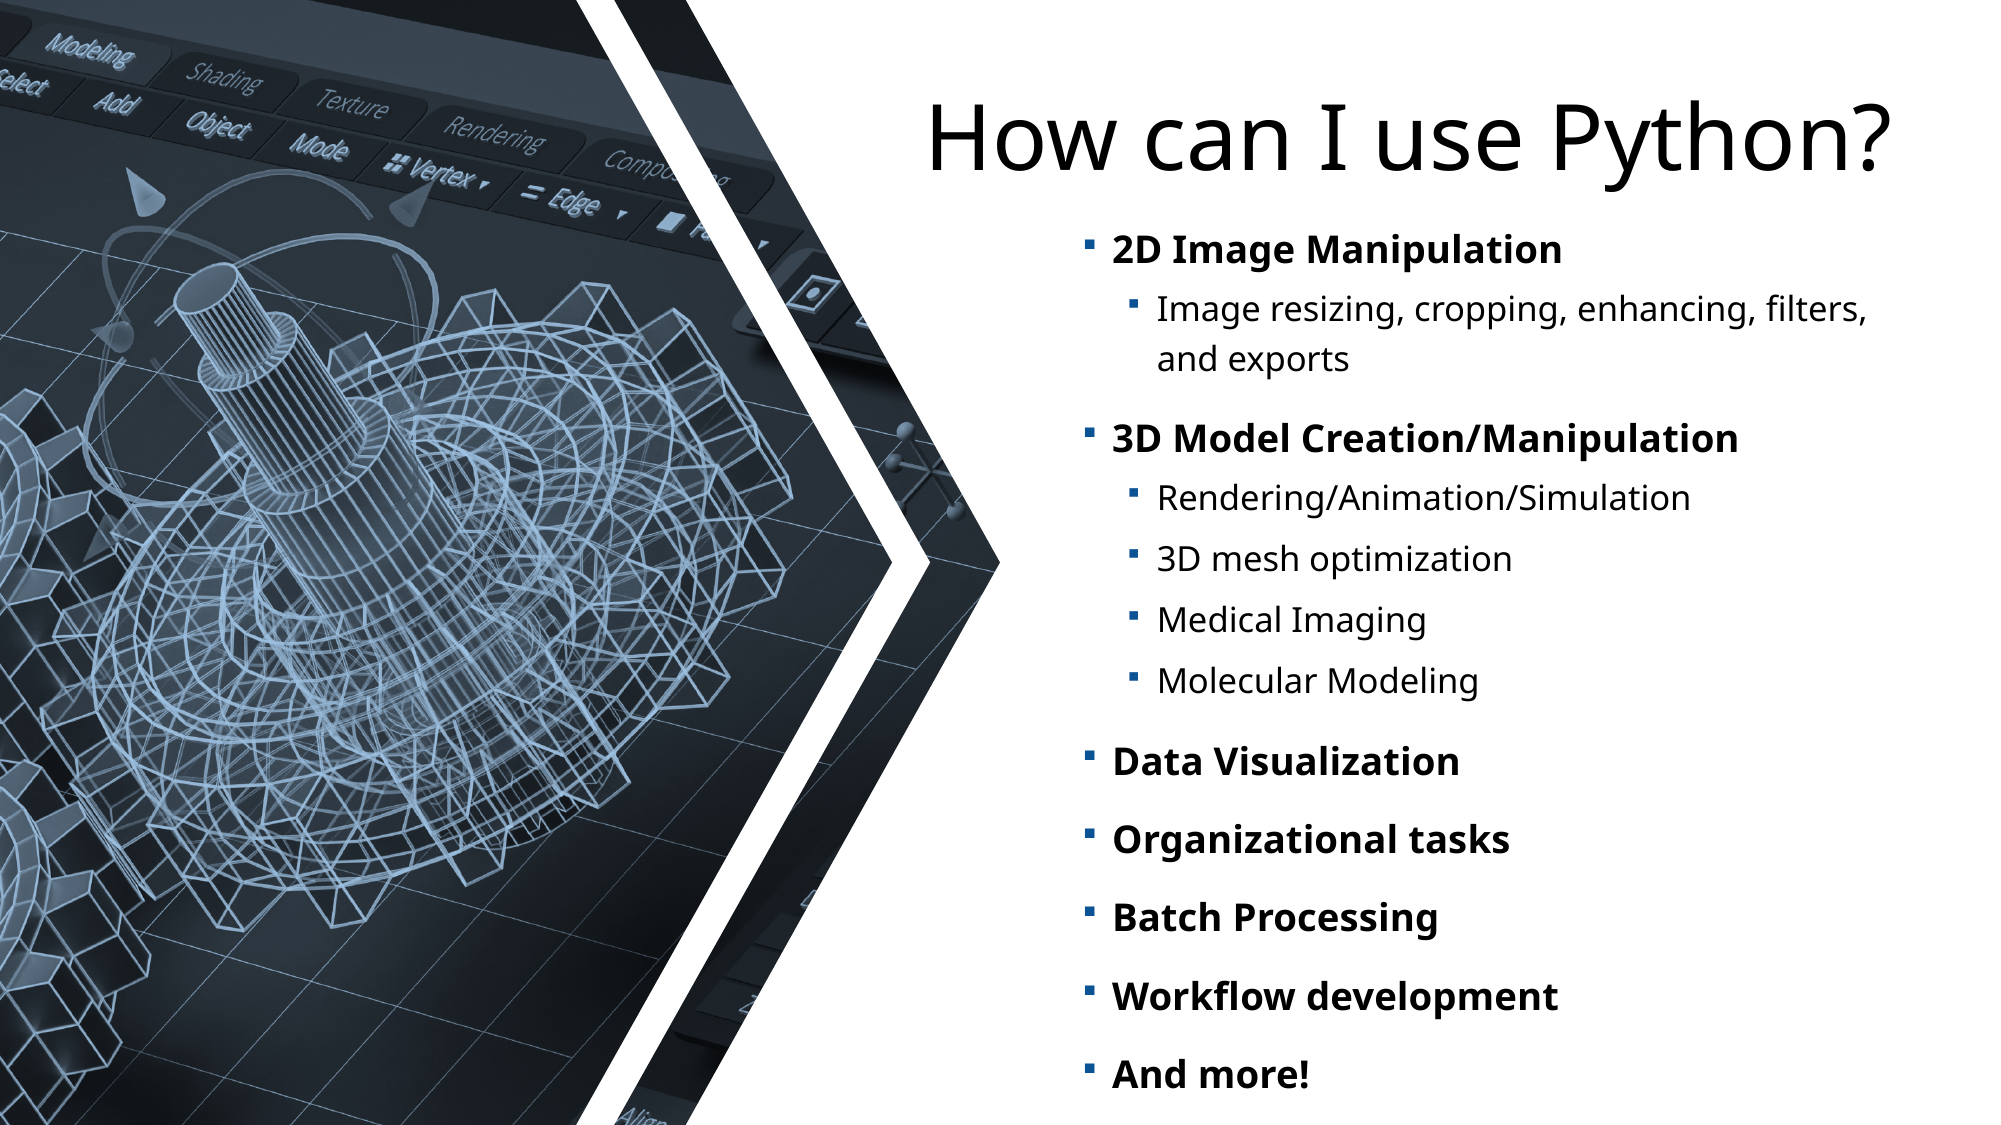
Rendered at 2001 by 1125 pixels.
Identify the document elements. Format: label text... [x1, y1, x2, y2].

text_box How can I use Python? [1001, 71, 1908, 196]
list 2D Image Manipulation Image resizing, cropping, enhancing, filters, and exports 3D Model Creation/Manipulation Rendering/Animation/Simulation 3D mesh optimization Medical Imaging Molecular Modeling Data Visualization Organizational tasks Batch Processing Workflow development And more! [1067, 208, 1908, 1112]
picture [2, 2, 999, 1124]
